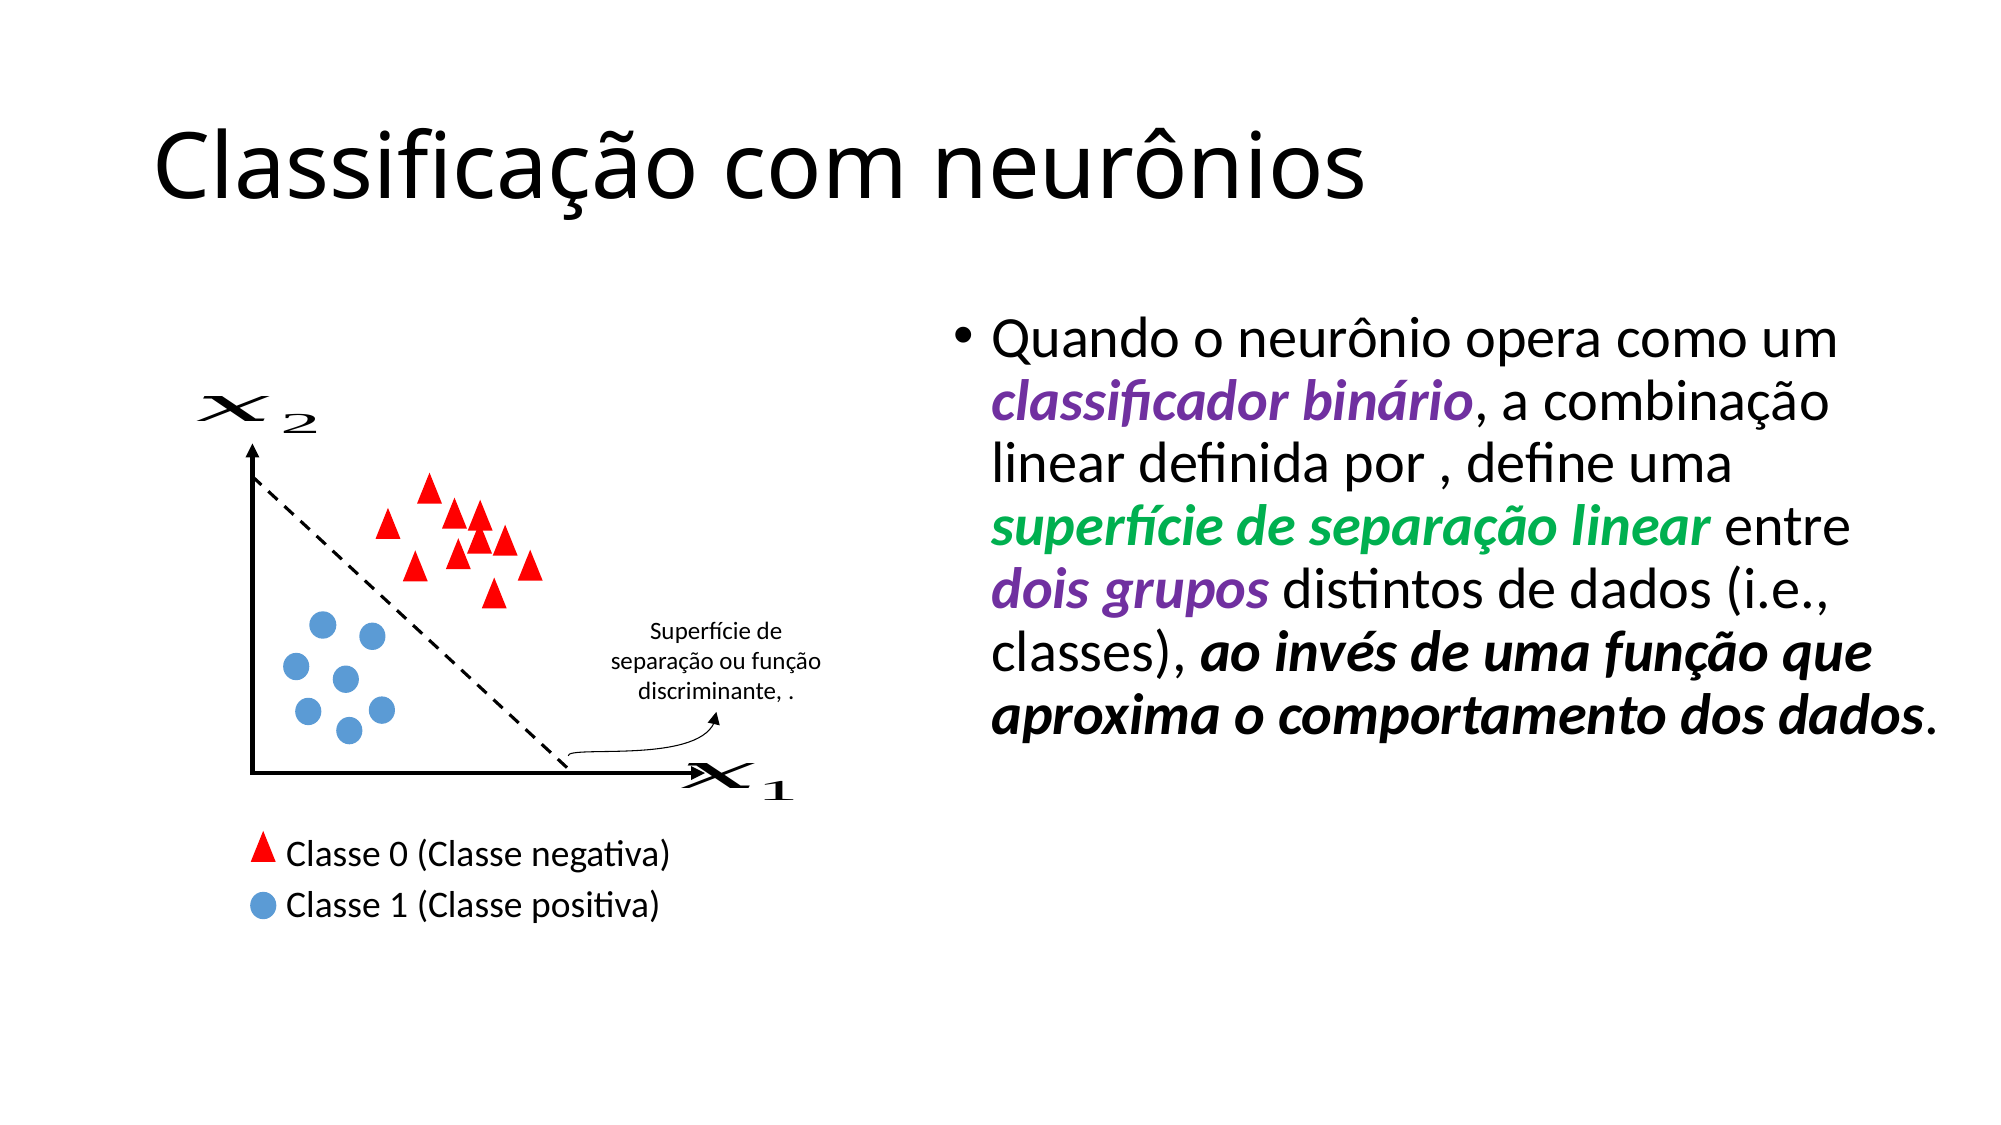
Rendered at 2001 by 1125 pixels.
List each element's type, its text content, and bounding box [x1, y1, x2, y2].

title Classificação com neurônios [137, 59, 1863, 278]
text_box [250, 830, 276, 862]
text_box Classe 0 (Classe negativa) [271, 821, 802, 882]
text_box Classe 1 (Classe positiva) [271, 872, 759, 933]
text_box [187, 379, 837, 807]
text_box [250, 891, 277, 920]
